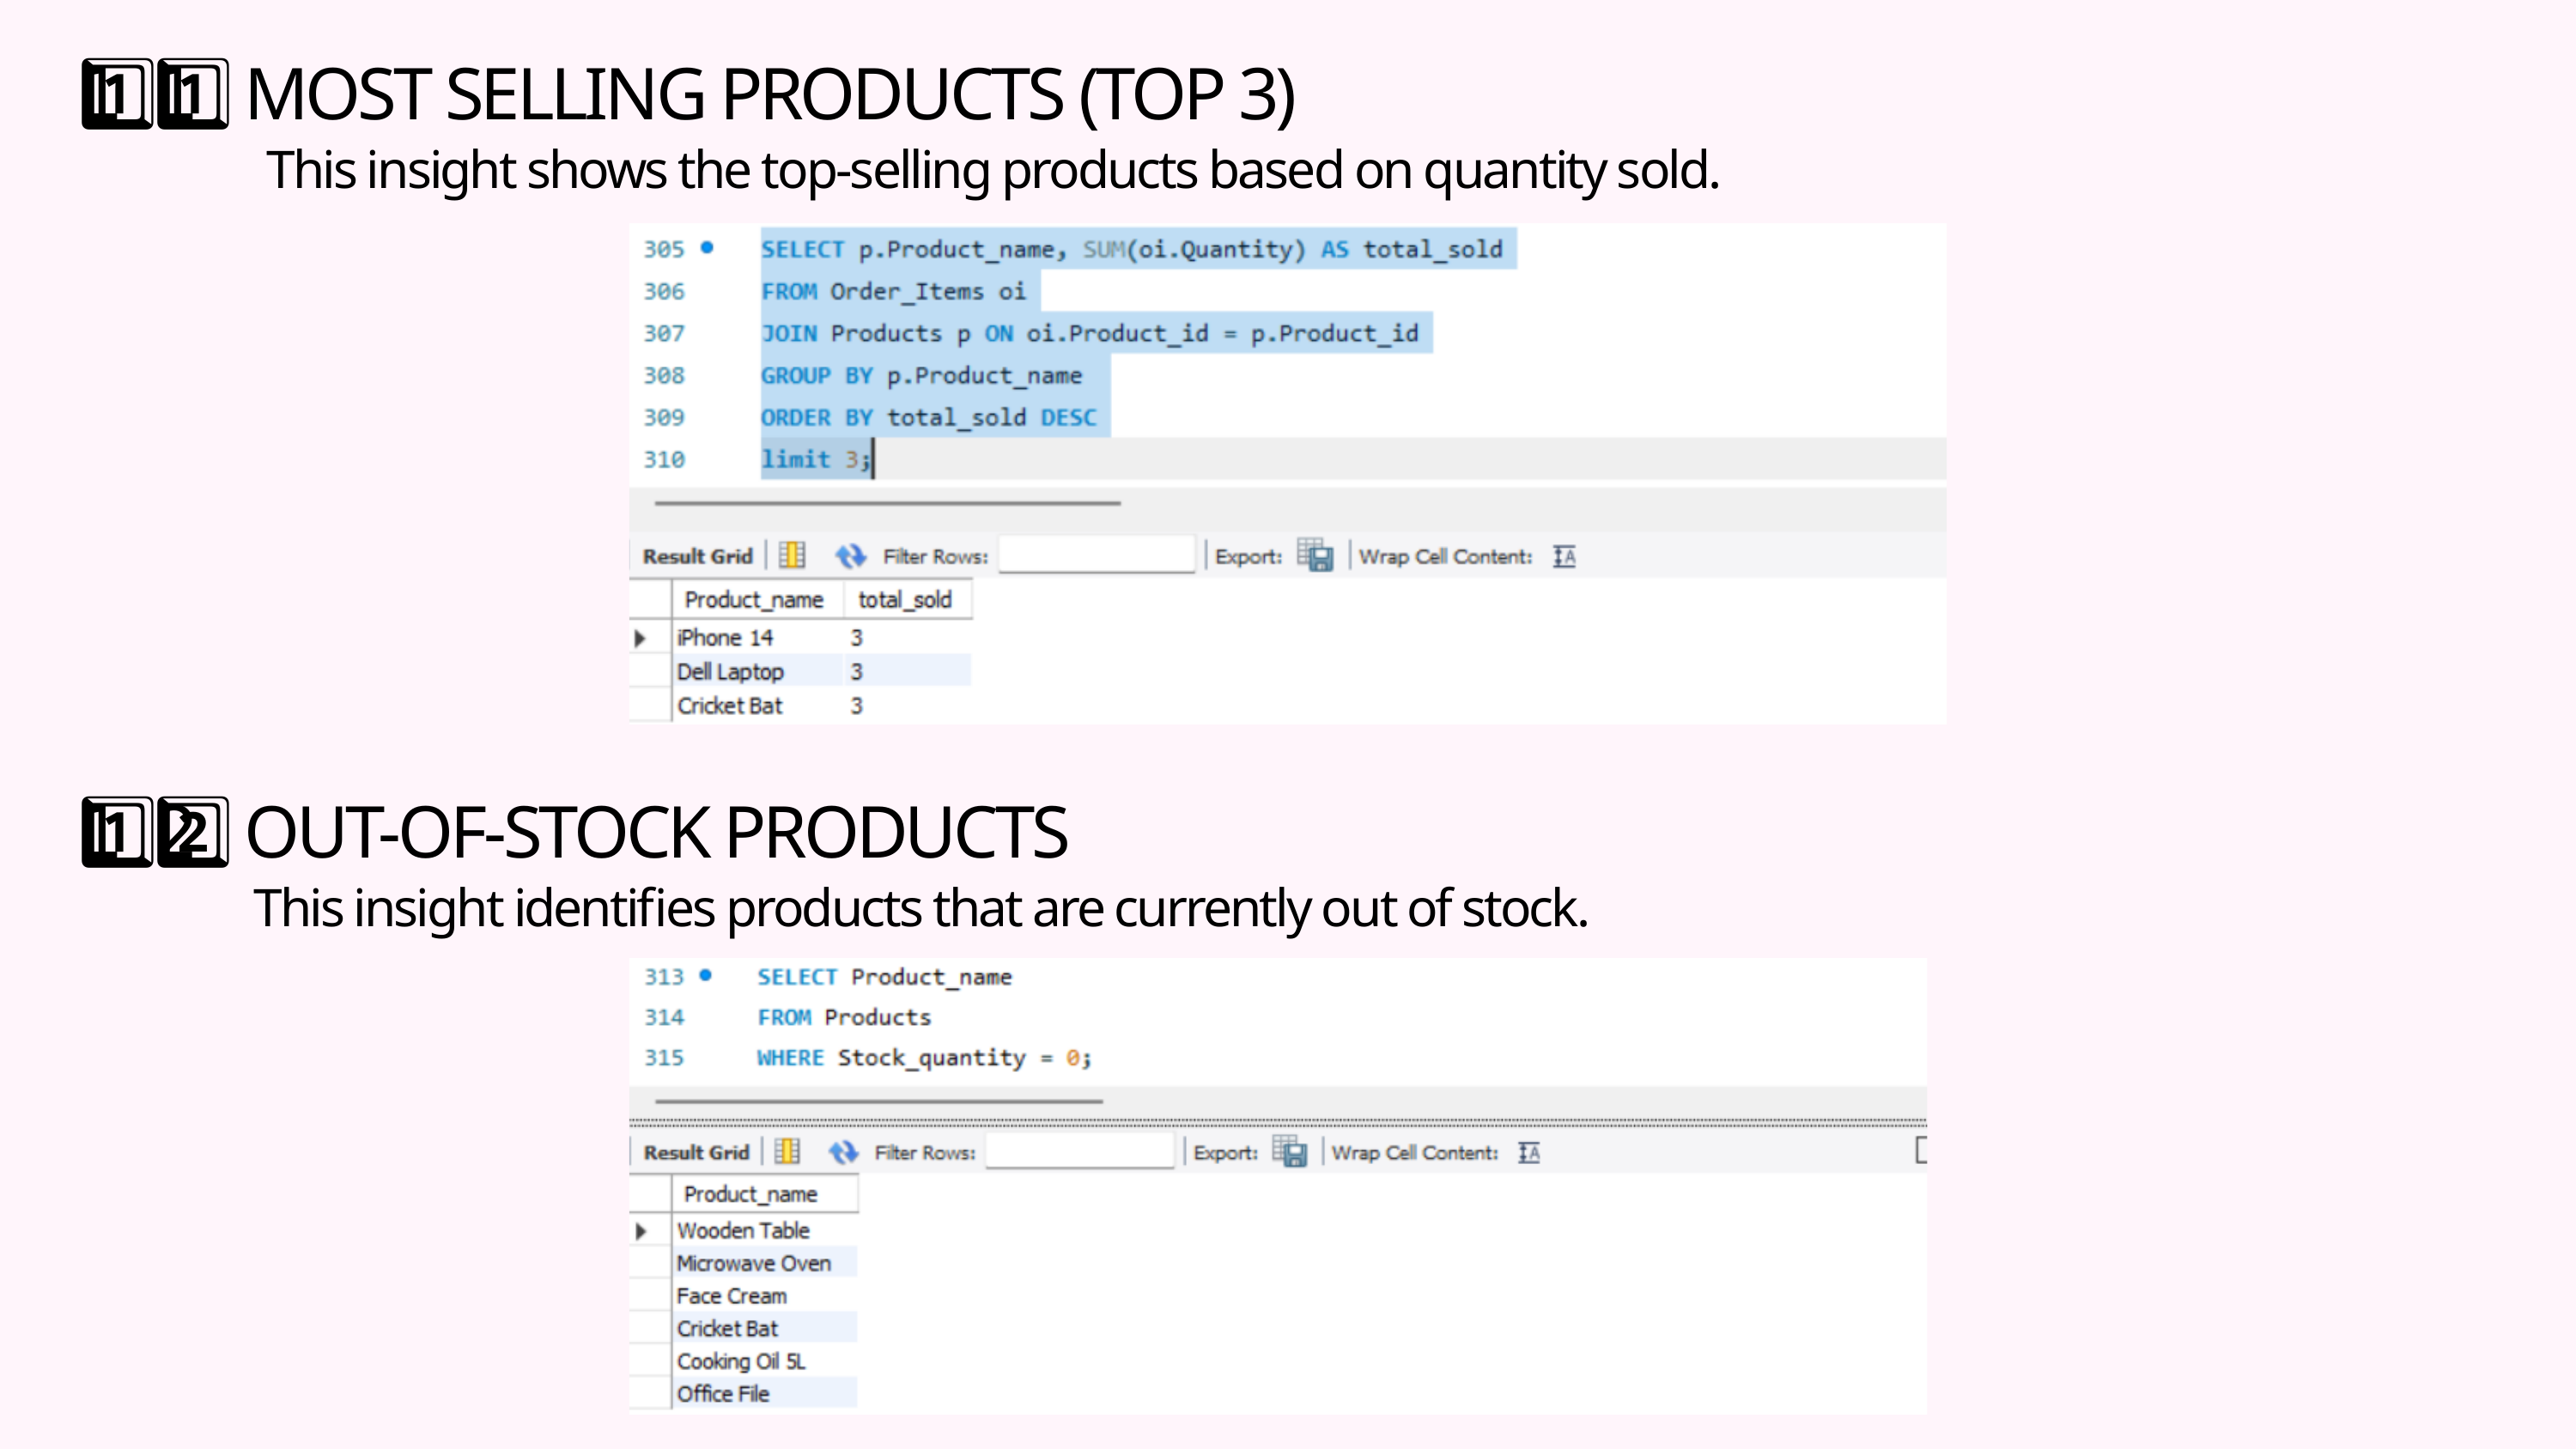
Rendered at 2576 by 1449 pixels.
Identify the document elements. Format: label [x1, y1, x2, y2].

text_box [629, 277, 1947, 724]
text_box [0, 797, 2432, 1006]
text_box [629, 1016, 1928, 1416]
text_box [32, 58, 2432, 268]
